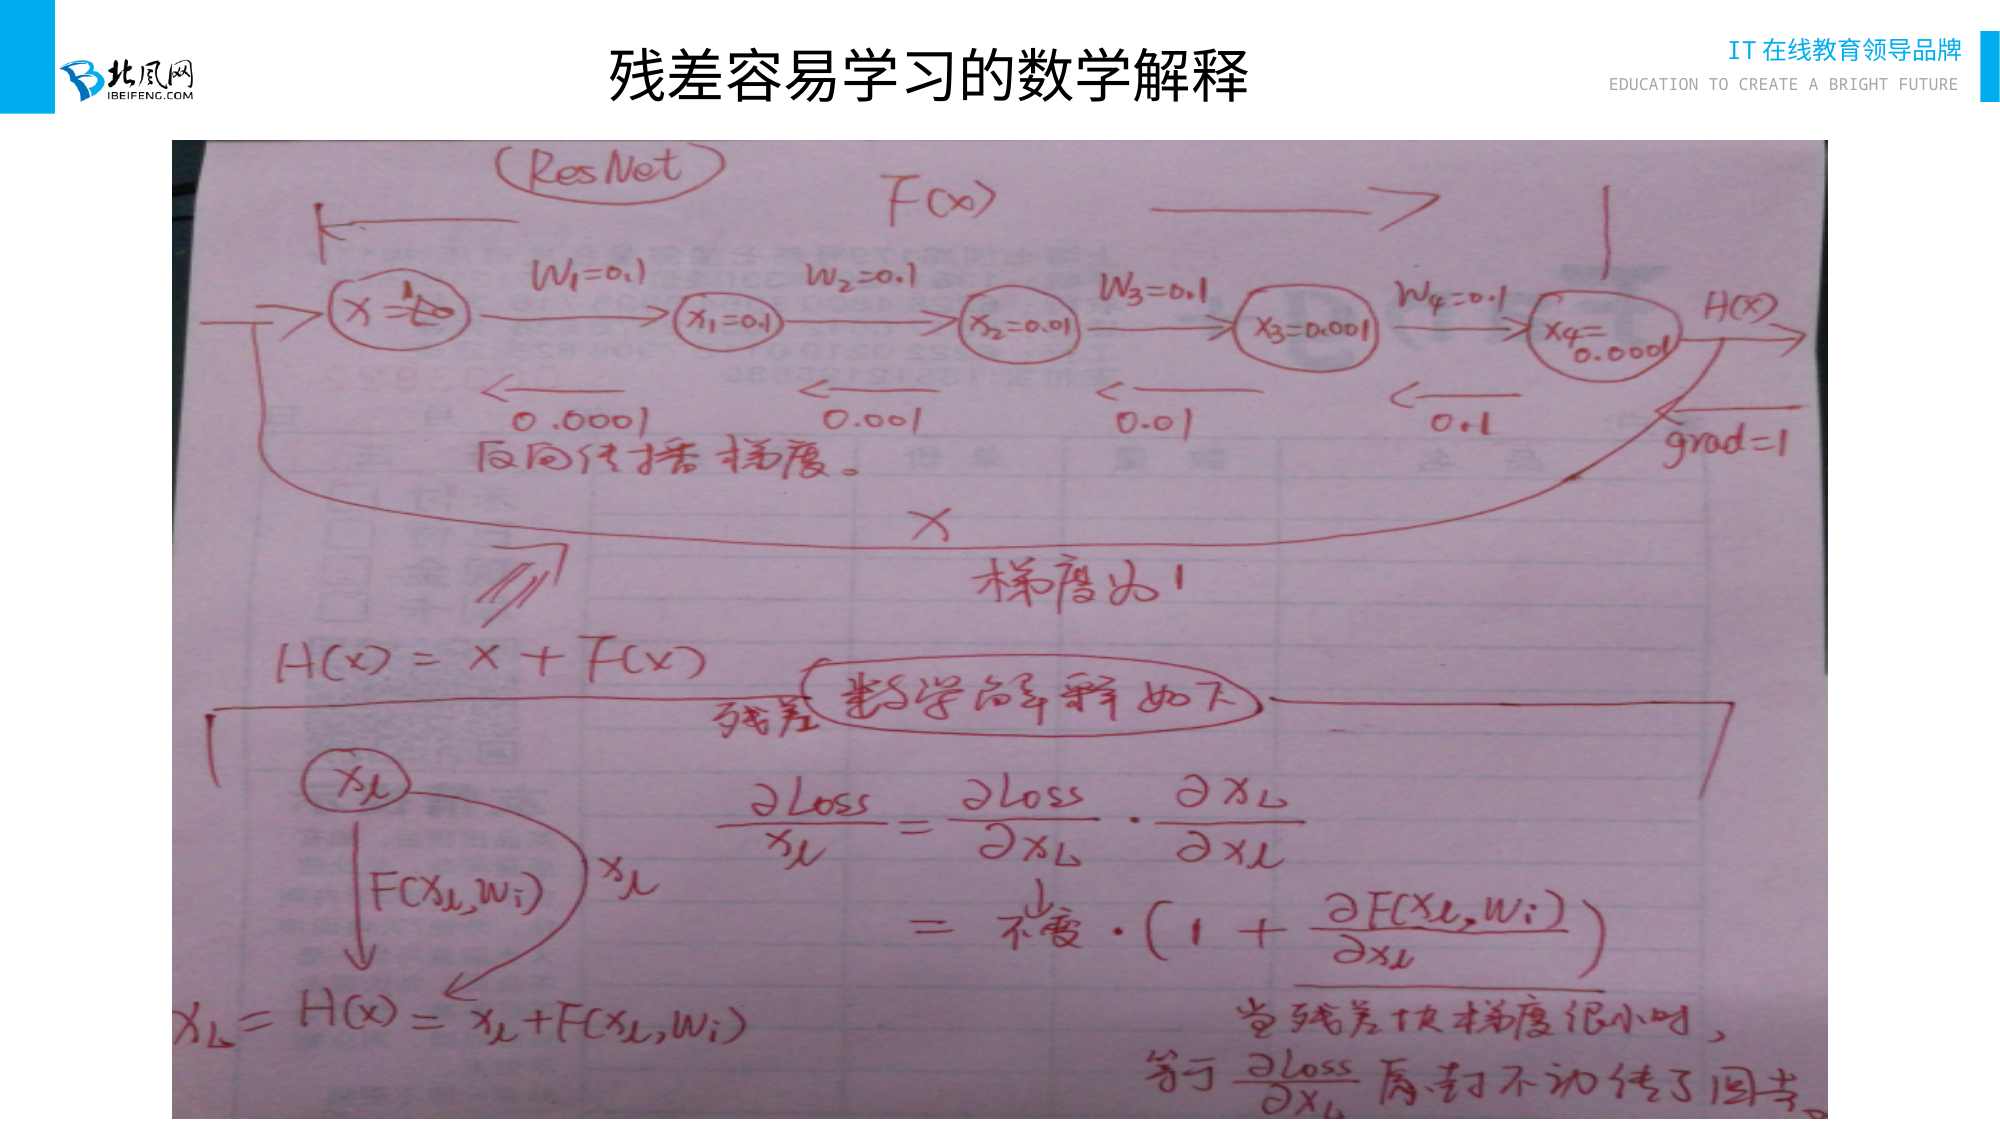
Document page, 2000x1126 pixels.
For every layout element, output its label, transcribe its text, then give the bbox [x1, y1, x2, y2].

picture [56, 54, 198, 103]
title 残差容易学习的数学解释 [254, 16, 1605, 140]
picture [172, 140, 1828, 1119]
